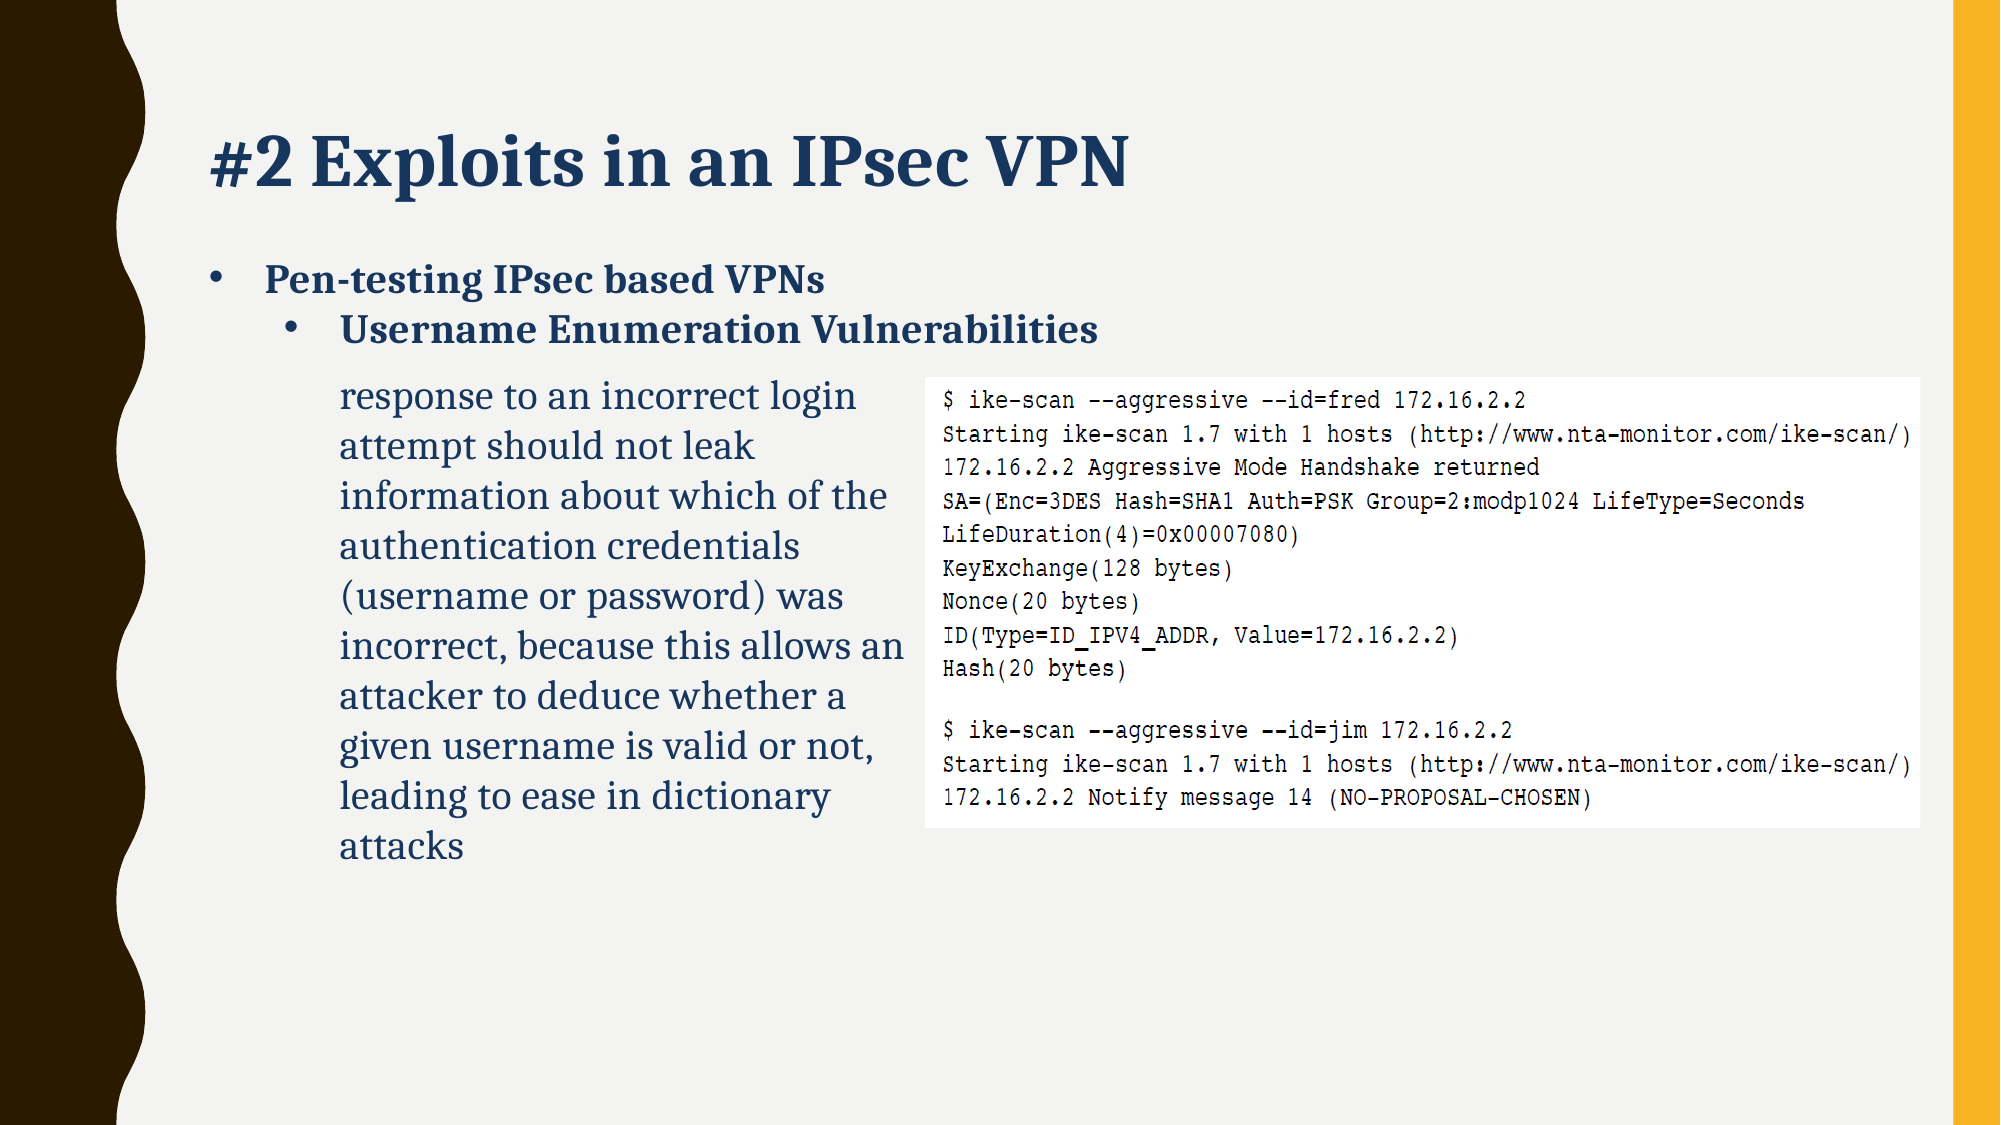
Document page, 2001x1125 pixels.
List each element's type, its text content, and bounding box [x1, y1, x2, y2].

text_box response to an incorrect login attempt should not leak information about which of the authentication credentials (username or password) was incorrect, because this allows an attacker to deduce whether a given username is valid or not, leading to ease in dictionary attacks [174, 360, 925, 875]
text_box #2 Exploits in an IPsec VPN Pen-testing IPsec based VPNs Username Enumeration Vulnerabilities [193, 103, 1842, 377]
picture [924, 377, 1921, 828]
